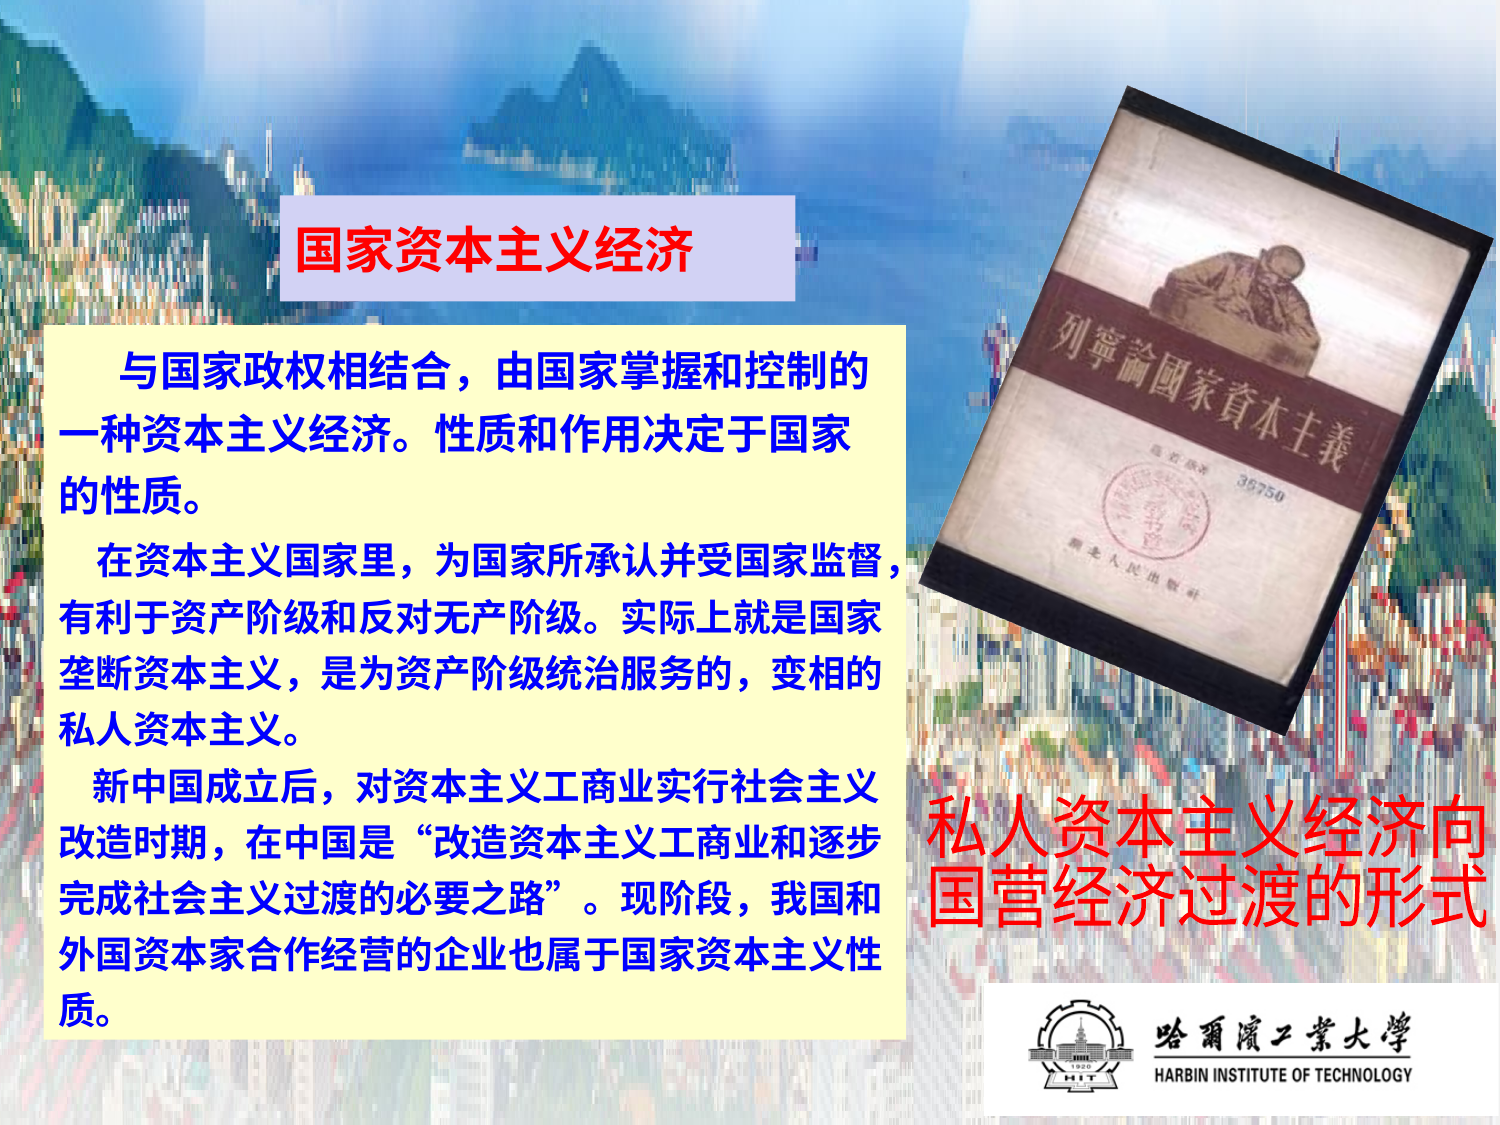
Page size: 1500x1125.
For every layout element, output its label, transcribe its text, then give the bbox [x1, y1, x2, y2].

text_box 与国家政权相结合，由国家掌握和控制的一种资本主义经济。性质和作用决定于国家的性质。 在资本主义国家里，为国家所承认并受国家监督，有利于资产阶级和反对无产阶级。实际上就是国家垄断资本主义，是为资产阶级统治服务的，变相的私人资本主义。 新中国成立后，对资本主义工商业实行社会主义改造时期，在中国是“改造资本主义工商业和逐步完成社会主义过渡的必要之路”。现阶段，我国和外国资本家合作经营的企业也属于国家资本主义性质。 [43, 325, 906, 1040]
picture [0, 0, 1500, 1125]
title 国家资本主义经济 [279, 195, 796, 302]
